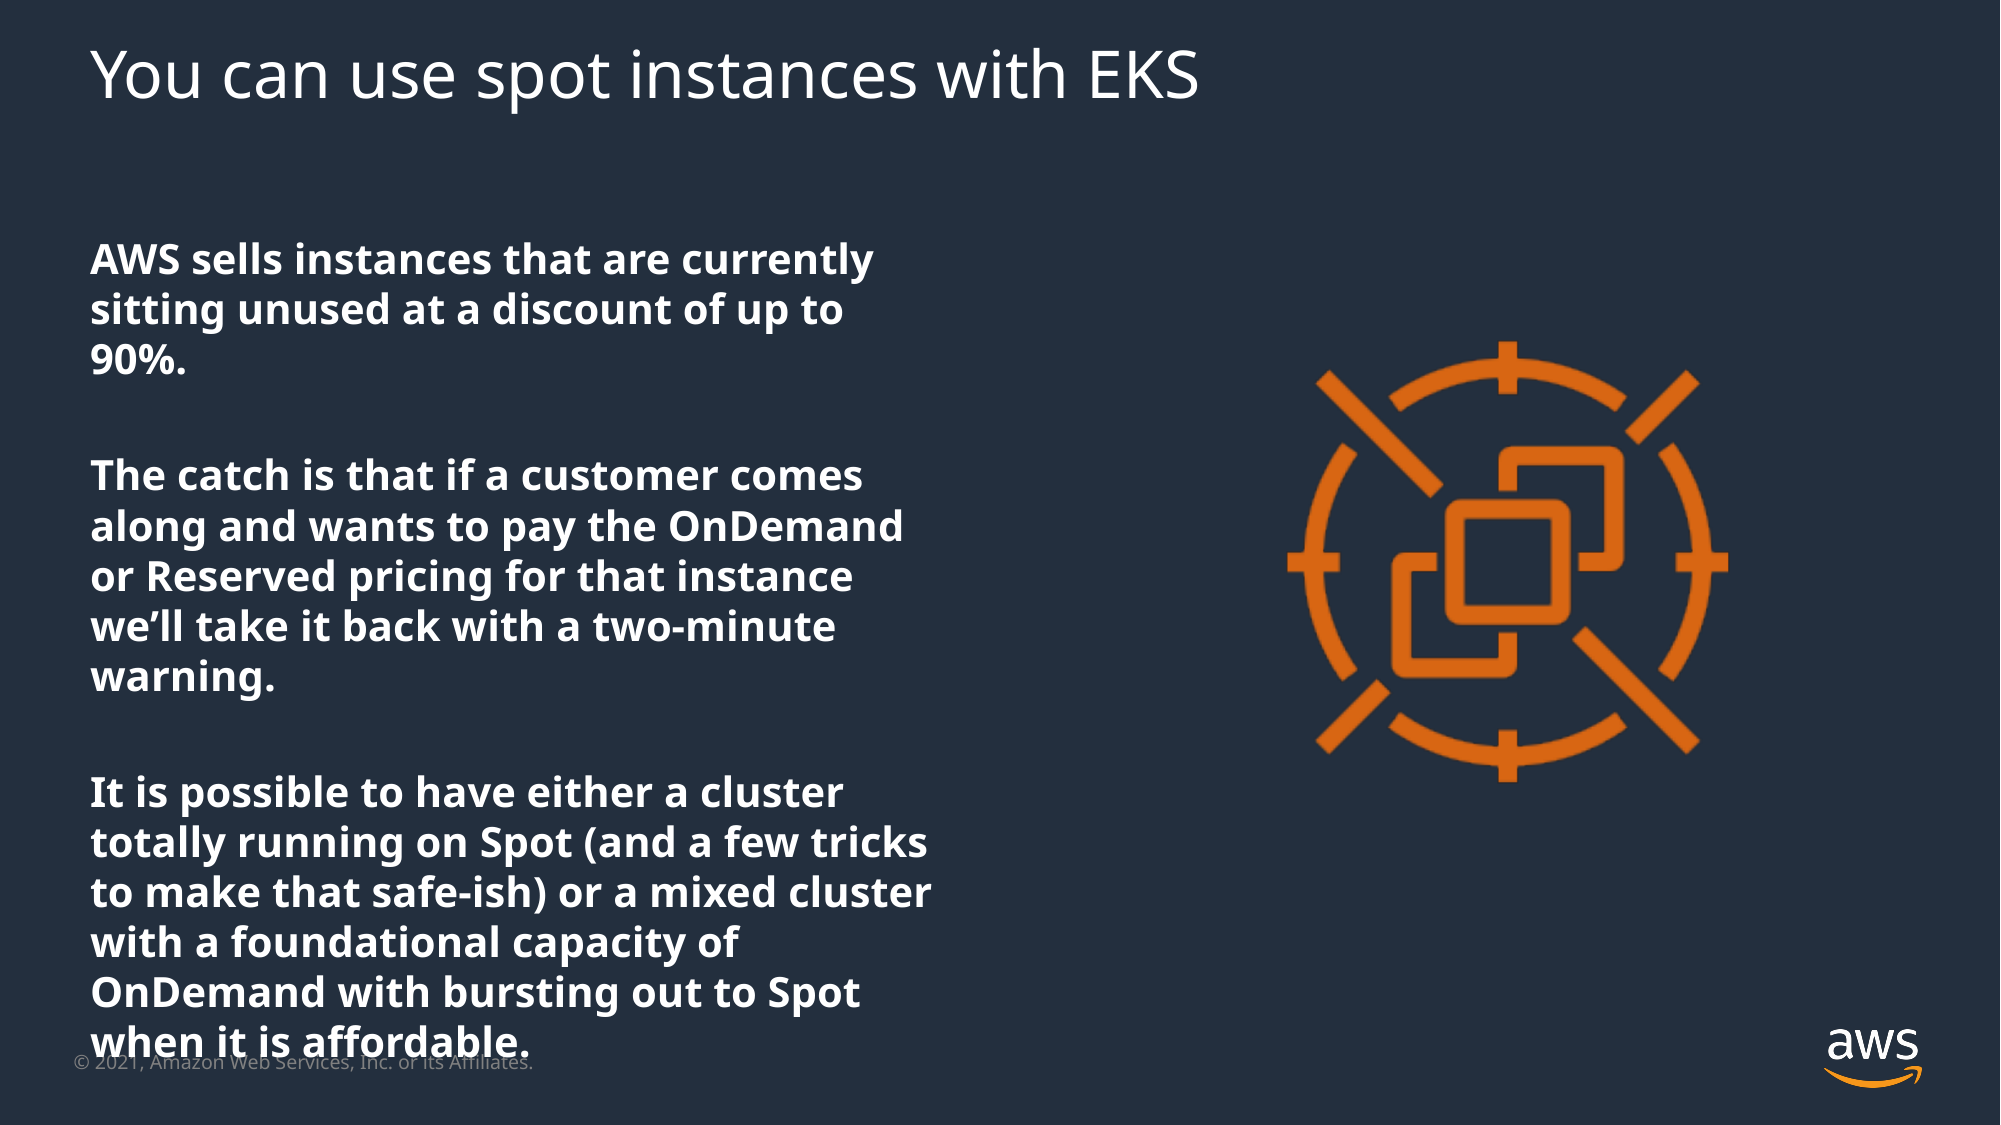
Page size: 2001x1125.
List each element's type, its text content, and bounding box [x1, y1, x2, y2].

list AWS sells instances that are currently sitting unused at a discount of up to 90%. The catch is that if a customer comes along and wants to pay the OnDemand or Reserved pricing for that instance we’ll take it back with a two-minute warning. It is possible to have either a cluster totally running on Spot (and a few tricks to make that safe-ish) or a mixed cluster with a foundational capacity of OnDemand with bursting out to Spot when it is affordable. [75, 224, 950, 921]
picture [1263, 317, 1754, 808]
title You can use spot instances with EKS [75, 25, 1922, 145]
picture [1824, 1029, 1922, 1088]
